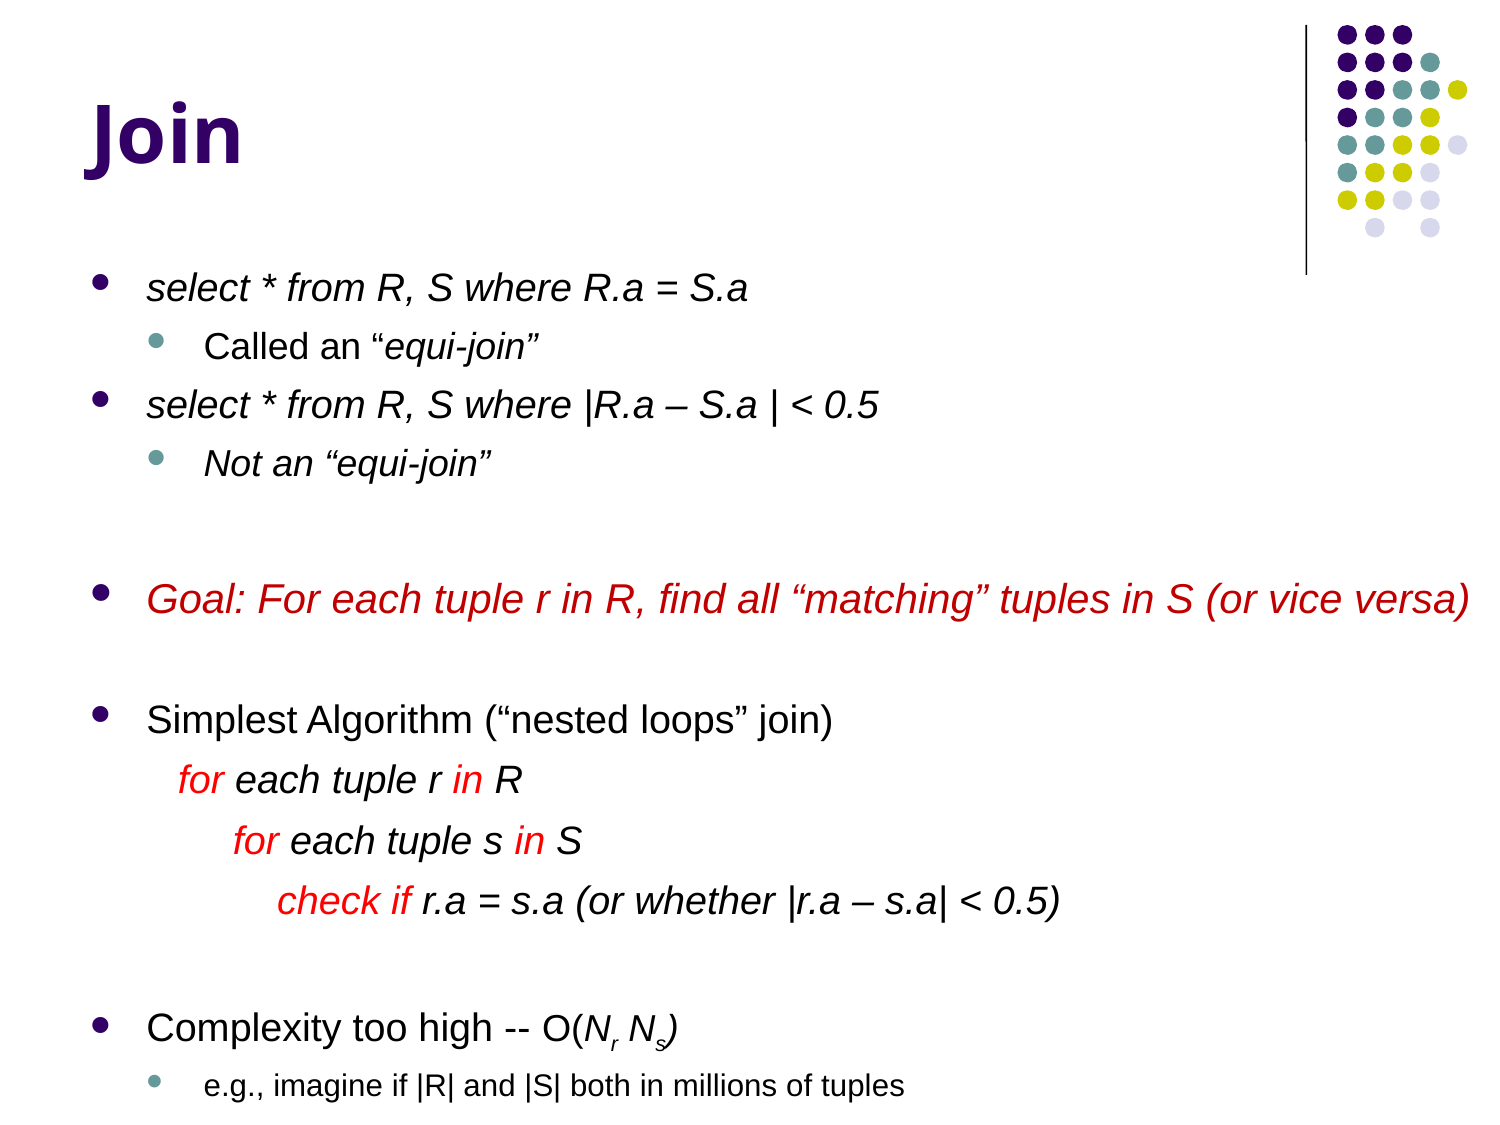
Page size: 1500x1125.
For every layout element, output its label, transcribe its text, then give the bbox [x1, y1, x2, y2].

list select * from R, S where R.a = S.a Called an “equi-join” select * from R, S where |R.a – S.a | < 0.5 Not an “equi-join” Goal: For each tuple r in R, find all “matching” tuples in S (or vice versa) Simplest Algorithm (“nested loops” join) for each tuple r in R for each tuple s in S check if r.a = s.a (or whether |r.a – s.a| < 0.5) Complexity too high -- O(Nr Ns) e.g., imagine if |R| and |S| both in millions of tuples [74, 249, 1500, 1063]
title Join [74, 19, 1313, 188]
